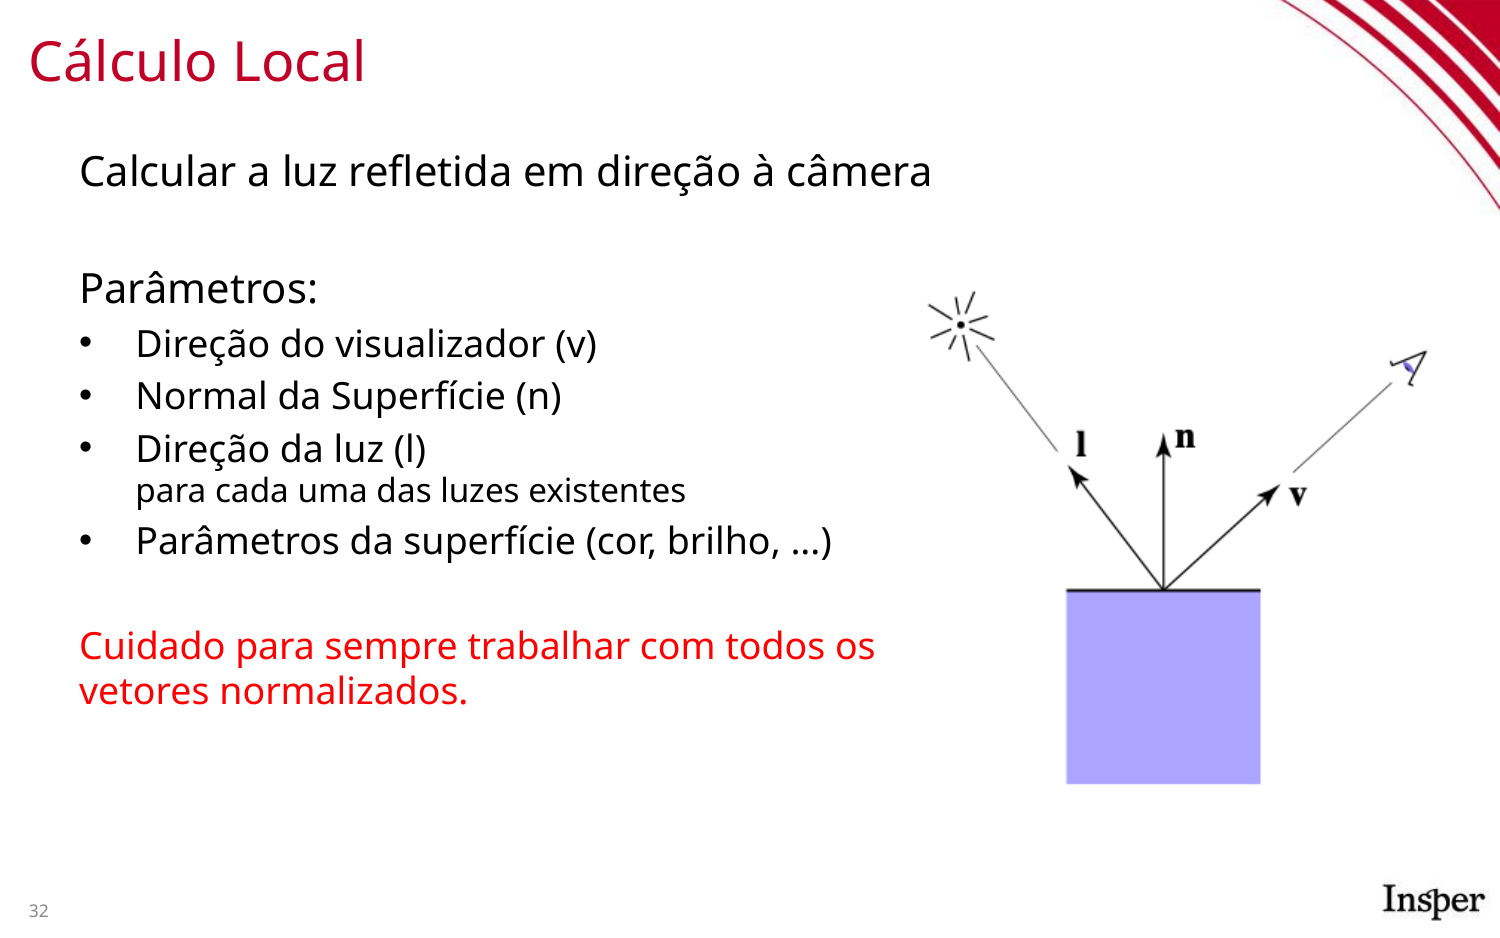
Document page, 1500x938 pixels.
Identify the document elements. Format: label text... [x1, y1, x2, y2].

slide_number 32 [0, 887, 78, 938]
list Calcular a luz refletida em direção à câmera Parâmetros: Direção do visualizador (v) Normal da Superfície (n) Direção da luz (l) para cada uma das luzes existentes Parâmetros da superfície (cor, brilho, ...) Cuidado para sempre trabalhar com todos os vetores normalizados. [64, 137, 1027, 876]
title Cálculo Local [13, 18, 1397, 104]
picture [249, 0, 1500, 938]
